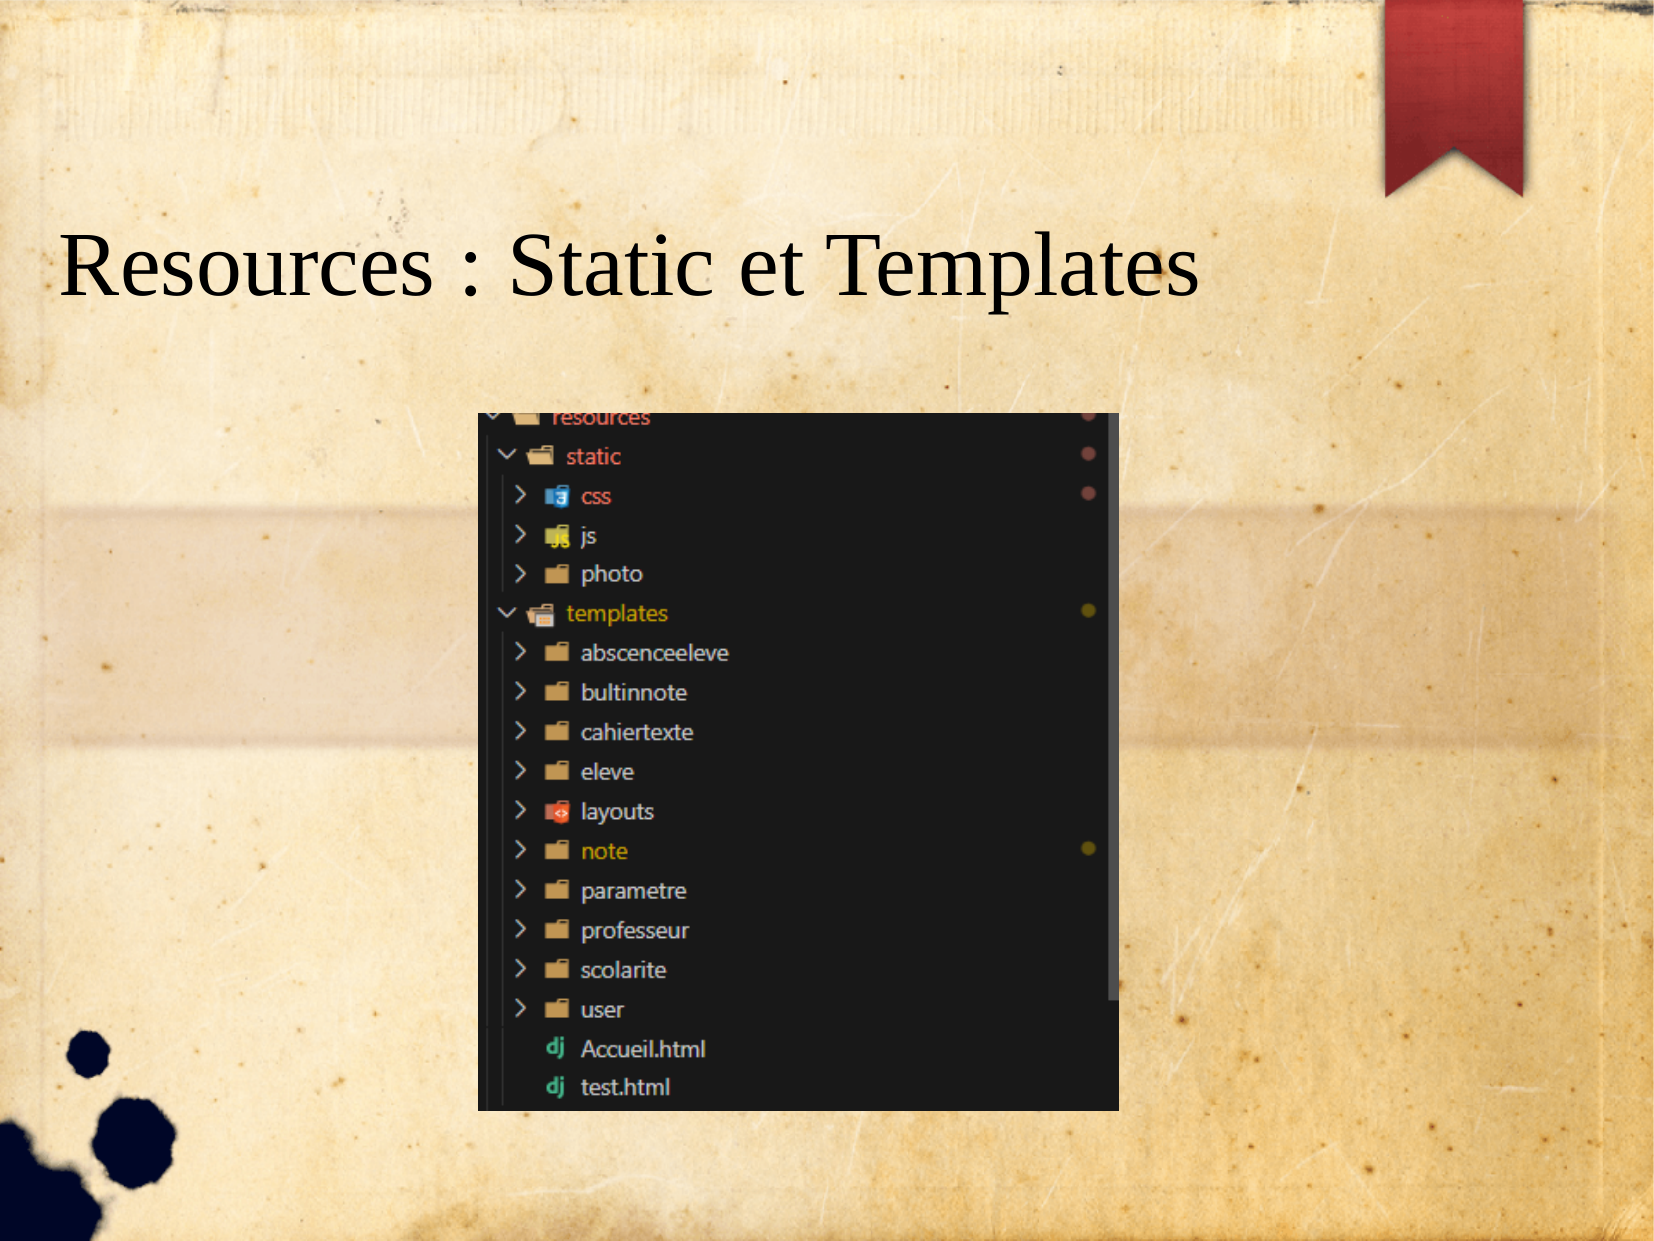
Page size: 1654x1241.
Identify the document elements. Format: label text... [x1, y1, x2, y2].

picture [0, 0, 1654, 1241]
title Resources : Static et Templates [59, 147, 1247, 384]
